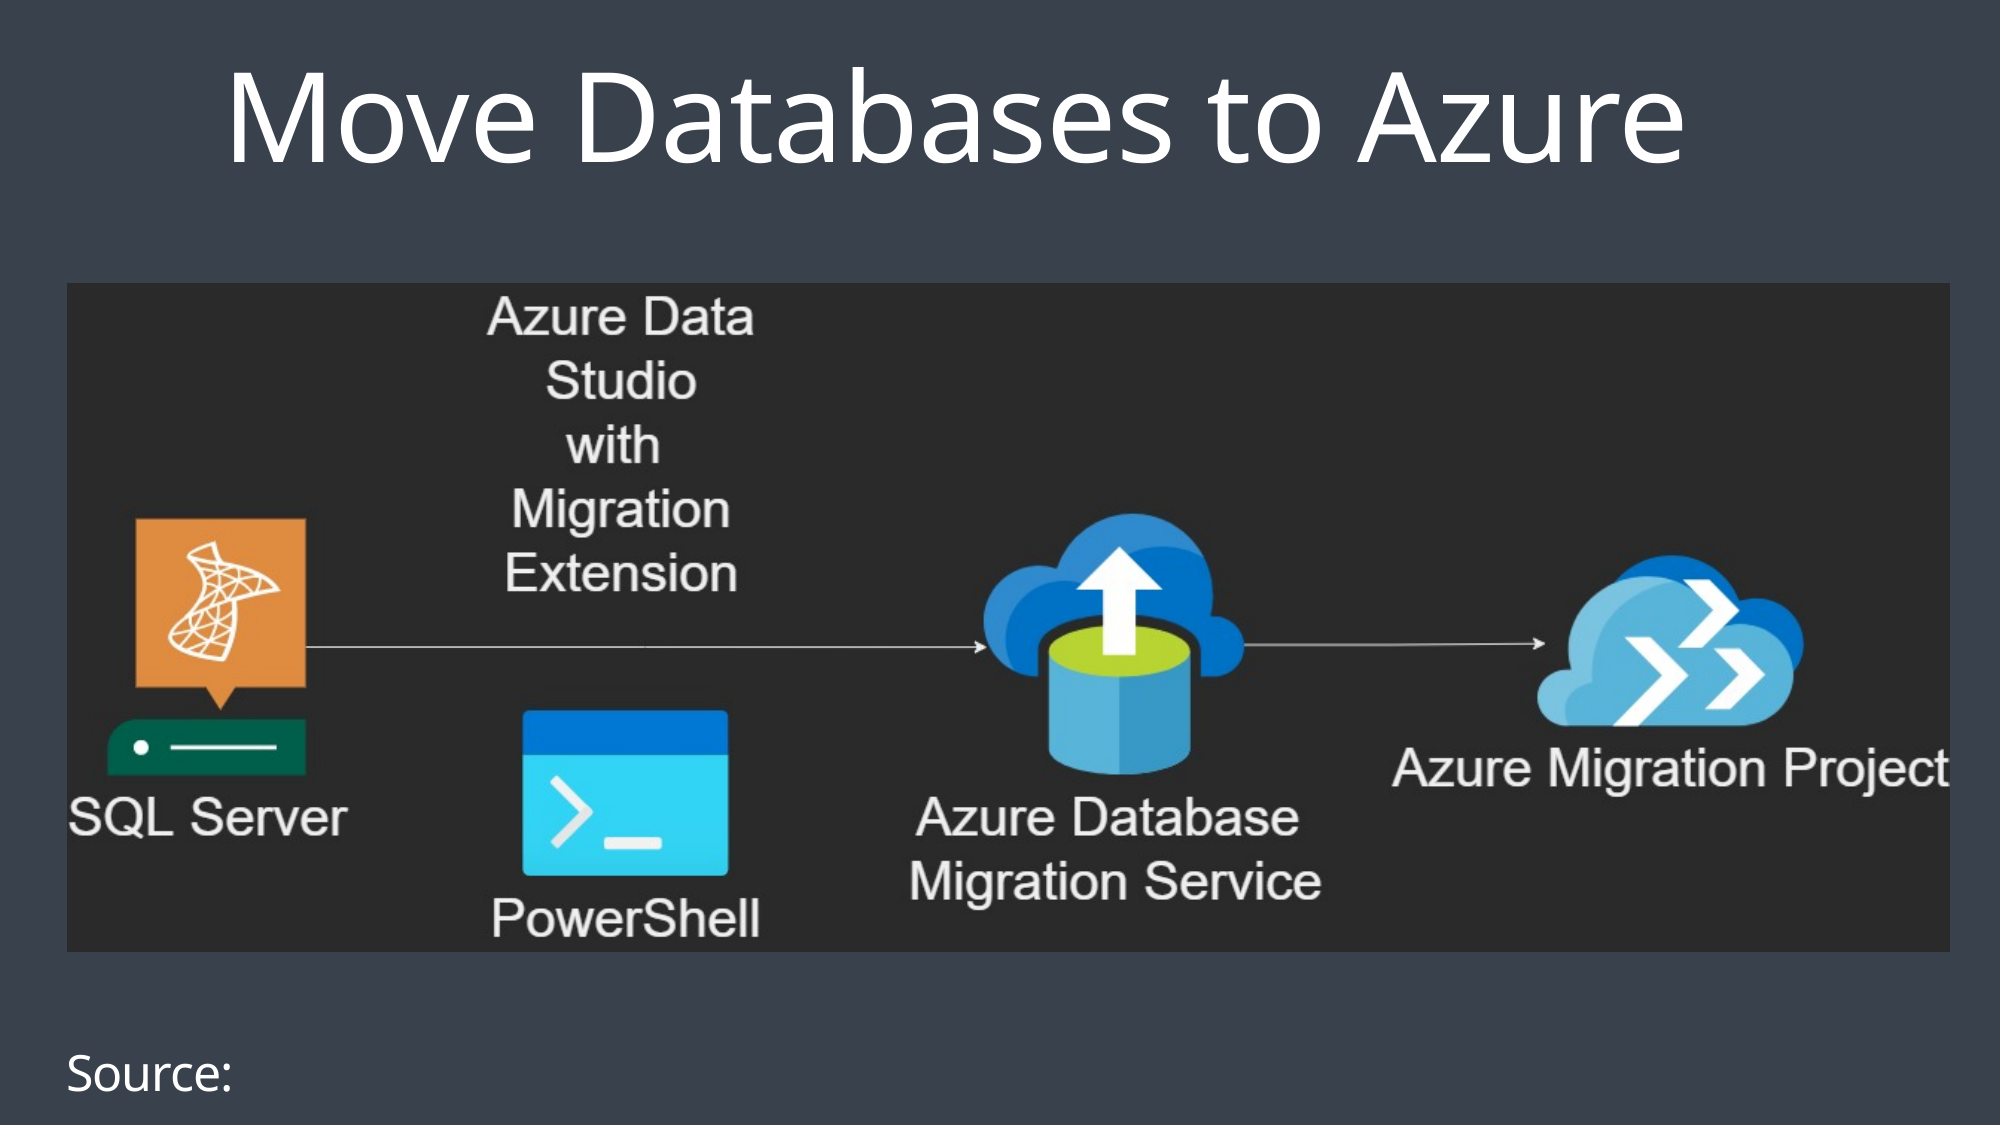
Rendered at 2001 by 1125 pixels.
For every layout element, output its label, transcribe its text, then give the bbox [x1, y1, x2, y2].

text_box Source: [51, 1034, 249, 1109]
title Move Databases to Azure [206, 60, 1797, 197]
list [66, 283, 1951, 953]
